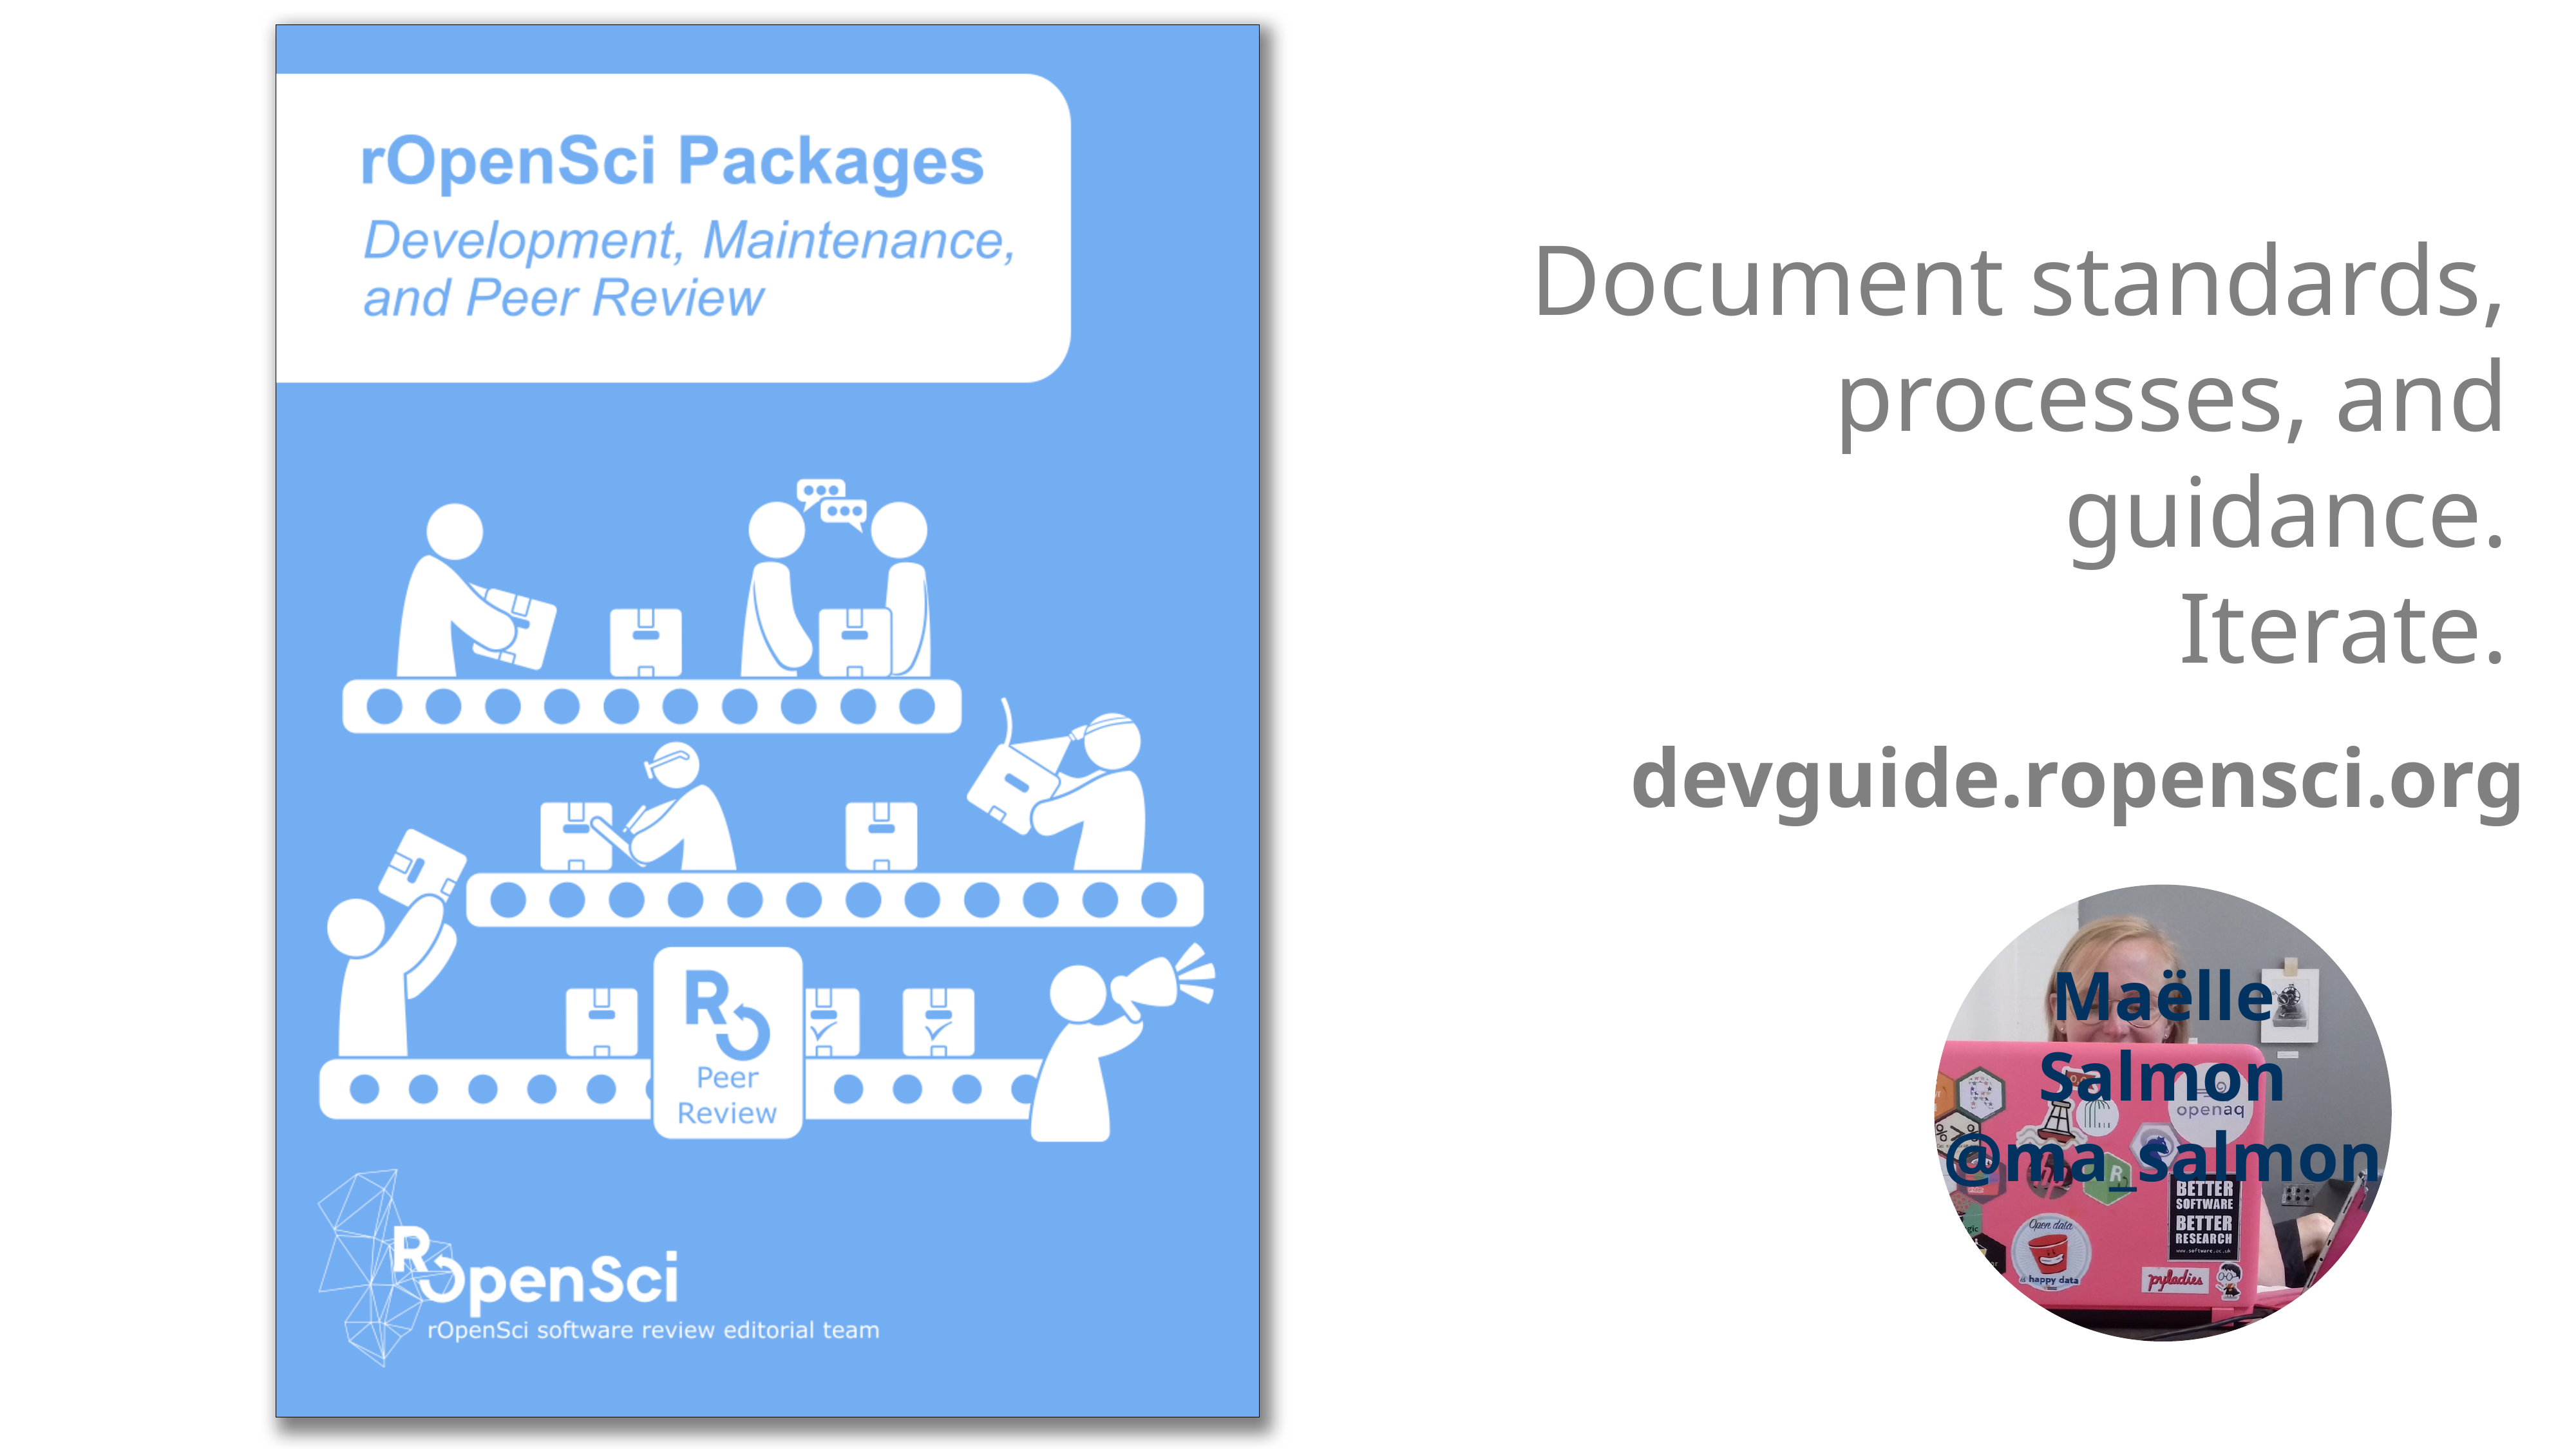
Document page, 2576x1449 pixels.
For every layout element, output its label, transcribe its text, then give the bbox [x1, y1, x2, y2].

picture [1934, 884, 2392, 1342]
text_box Document standards, processes, and guidance. Iterate. [1429, 213, 2518, 687]
text_box devguide.ropensci.org [1620, 722, 2536, 829]
picture [275, 24, 1260, 1417]
